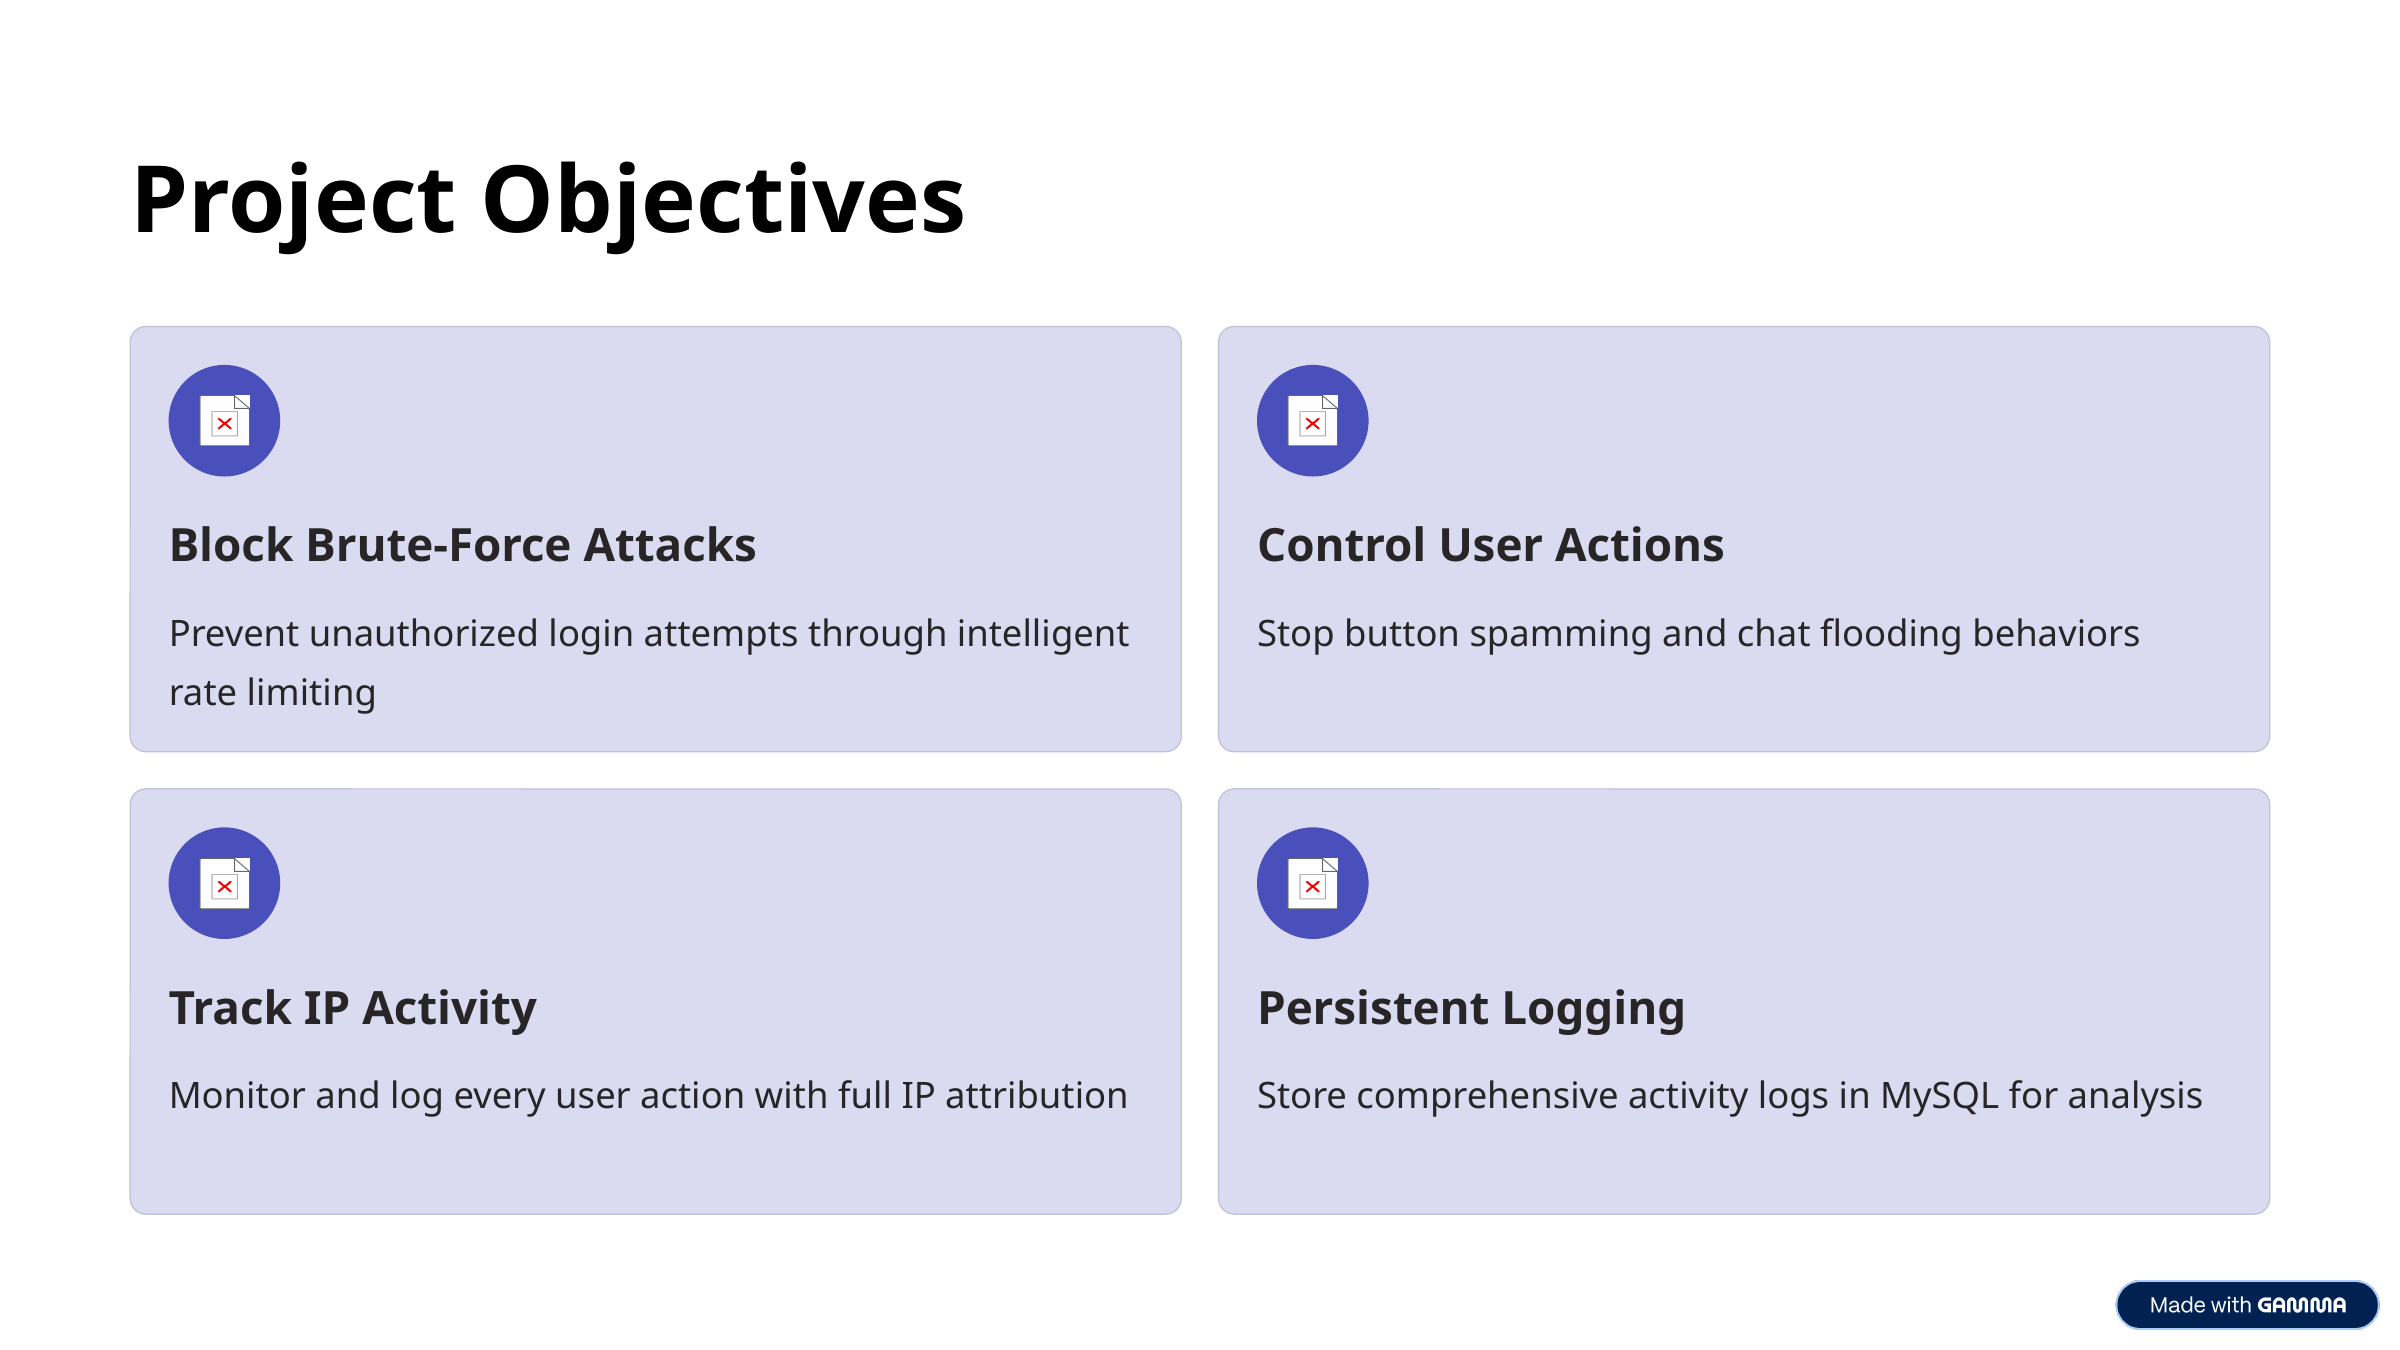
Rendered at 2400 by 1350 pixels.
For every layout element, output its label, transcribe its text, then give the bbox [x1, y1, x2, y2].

text_box Project Objectives [130, 135, 1061, 253]
text_box [130, 788, 1182, 1215]
text_box Prevent unauthorized login attempts through intelligent rate limiting [168, 594, 1143, 714]
text_box Store comprehensive activity logs in MySQL for analysis [1256, 1056, 2232, 1176]
text_box Control User Actions [1256, 513, 1728, 572]
picture [1287, 857, 1338, 909]
text_box Stop button spamming and chat flooding behaviors [1256, 594, 2232, 654]
text_box [1218, 788, 2270, 1215]
text_box [1256, 364, 1369, 477]
picture [1287, 395, 1338, 446]
text_box [168, 827, 281, 939]
text_box Track IP Activity [168, 976, 634, 1035]
text_box [130, 326, 1182, 752]
text_box [1256, 827, 1369, 939]
picture [2106, 1271, 2389, 1339]
text_box Block Brute-Force Attacks [168, 513, 764, 572]
text_box Persistent Logging [1256, 976, 1723, 1035]
text_box [168, 364, 281, 477]
text_box Monitor and log every user action with full IP attribution [168, 1056, 1143, 1117]
picture [199, 857, 250, 909]
picture [199, 395, 250, 446]
text_box [1218, 326, 2270, 752]
